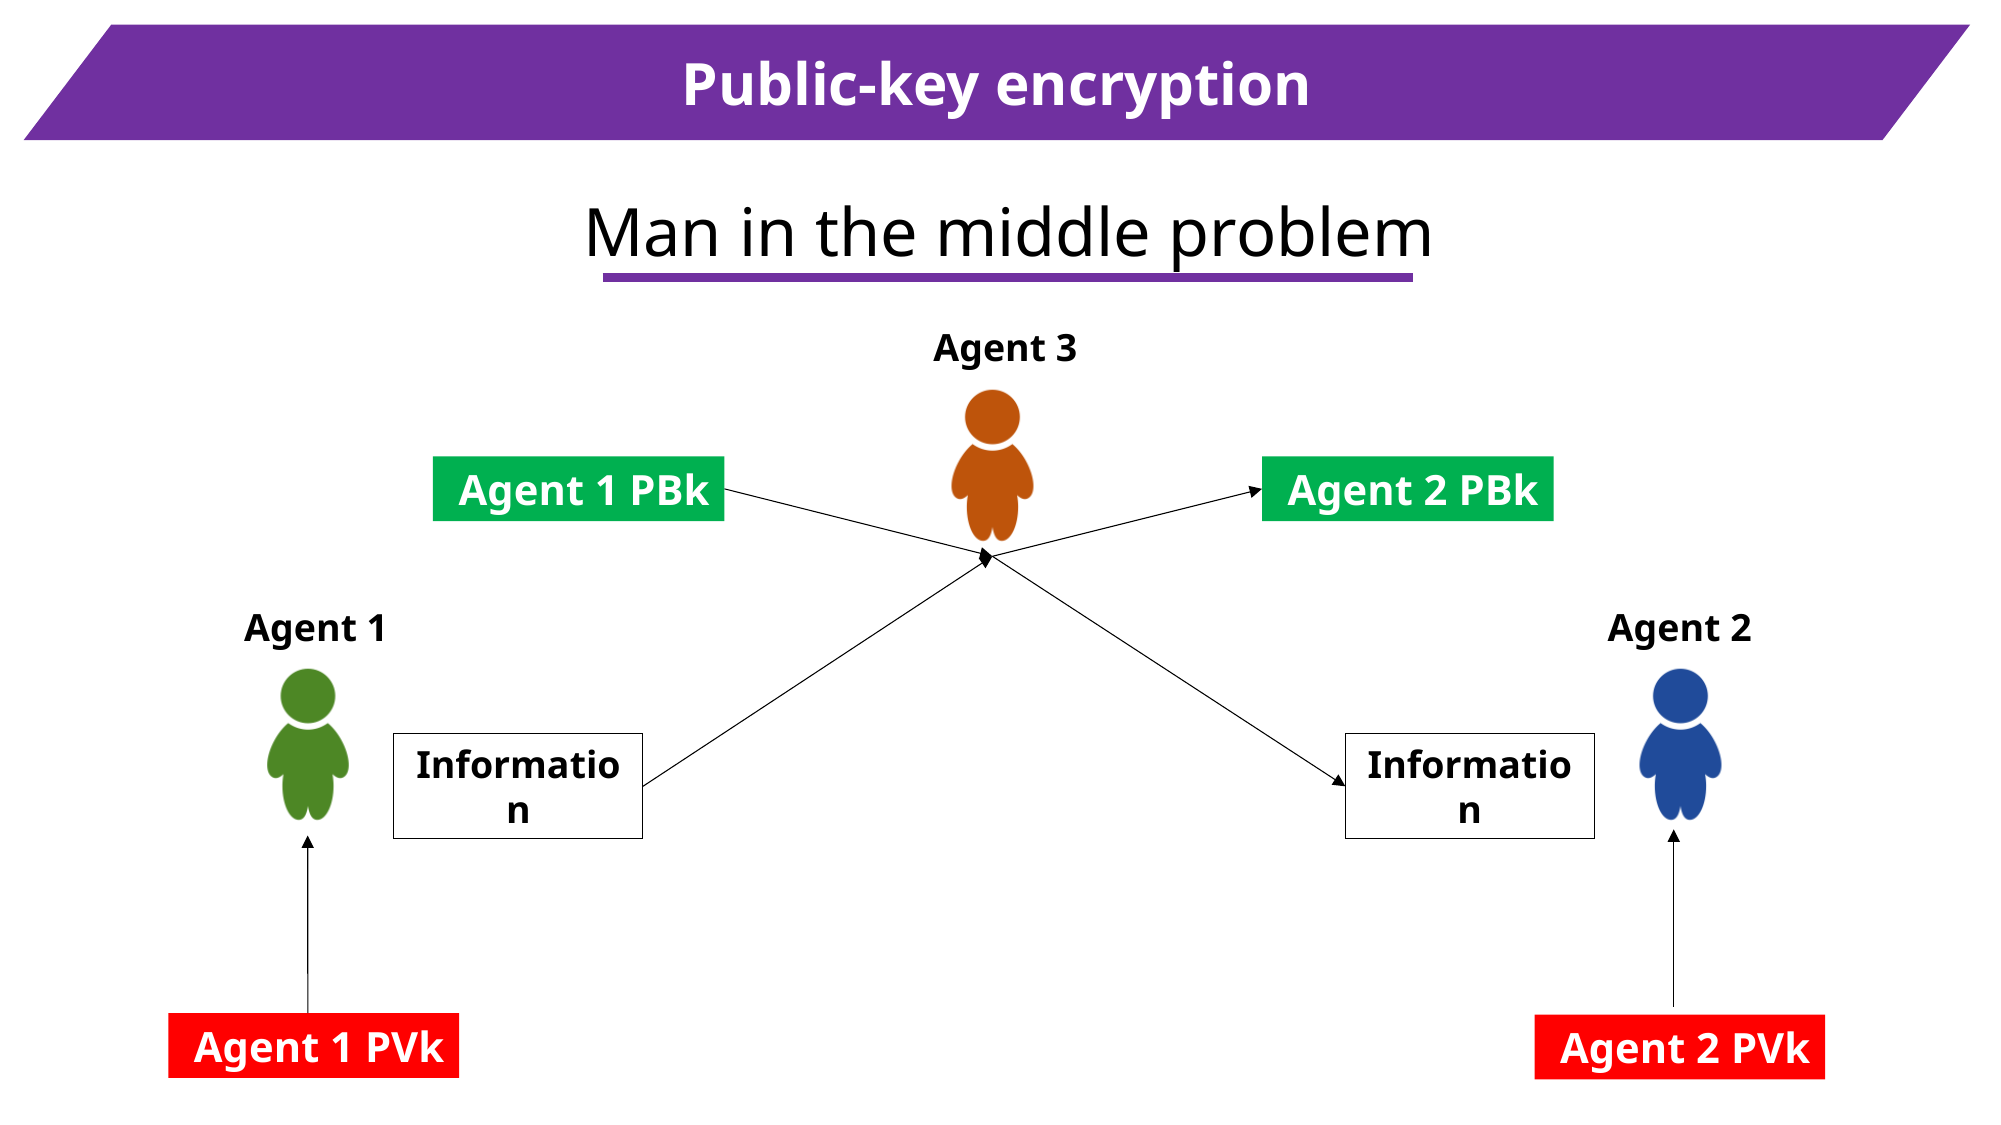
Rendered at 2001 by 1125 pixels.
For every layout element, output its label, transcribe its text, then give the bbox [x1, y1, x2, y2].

text_box Information [393, 733, 643, 839]
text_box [642, 556, 992, 765]
picture [206, 632, 410, 836]
text_box Man in the middle problem [568, 181, 1451, 277]
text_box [716, 489, 992, 557]
text_box Agent 2 PVk [1534, 1014, 1826, 1080]
text_box Information [1345, 733, 1595, 839]
text_box Agent 1 [229, 596, 404, 632]
text_box Agent 1 PBk [432, 456, 725, 522]
text_box Agent 3 [918, 316, 1093, 352]
picture [1578, 632, 1783, 836]
picture [890, 352, 1095, 489]
text_box Agent 1 PVk [168, 1013, 460, 1078]
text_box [992, 489, 1270, 557]
text_box Public-key encryption [21, 23, 1973, 142]
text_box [992, 556, 1346, 765]
text_box Agent 2 [1593, 596, 1767, 632]
text_box Agent 2 PBk [1262, 456, 1554, 522]
